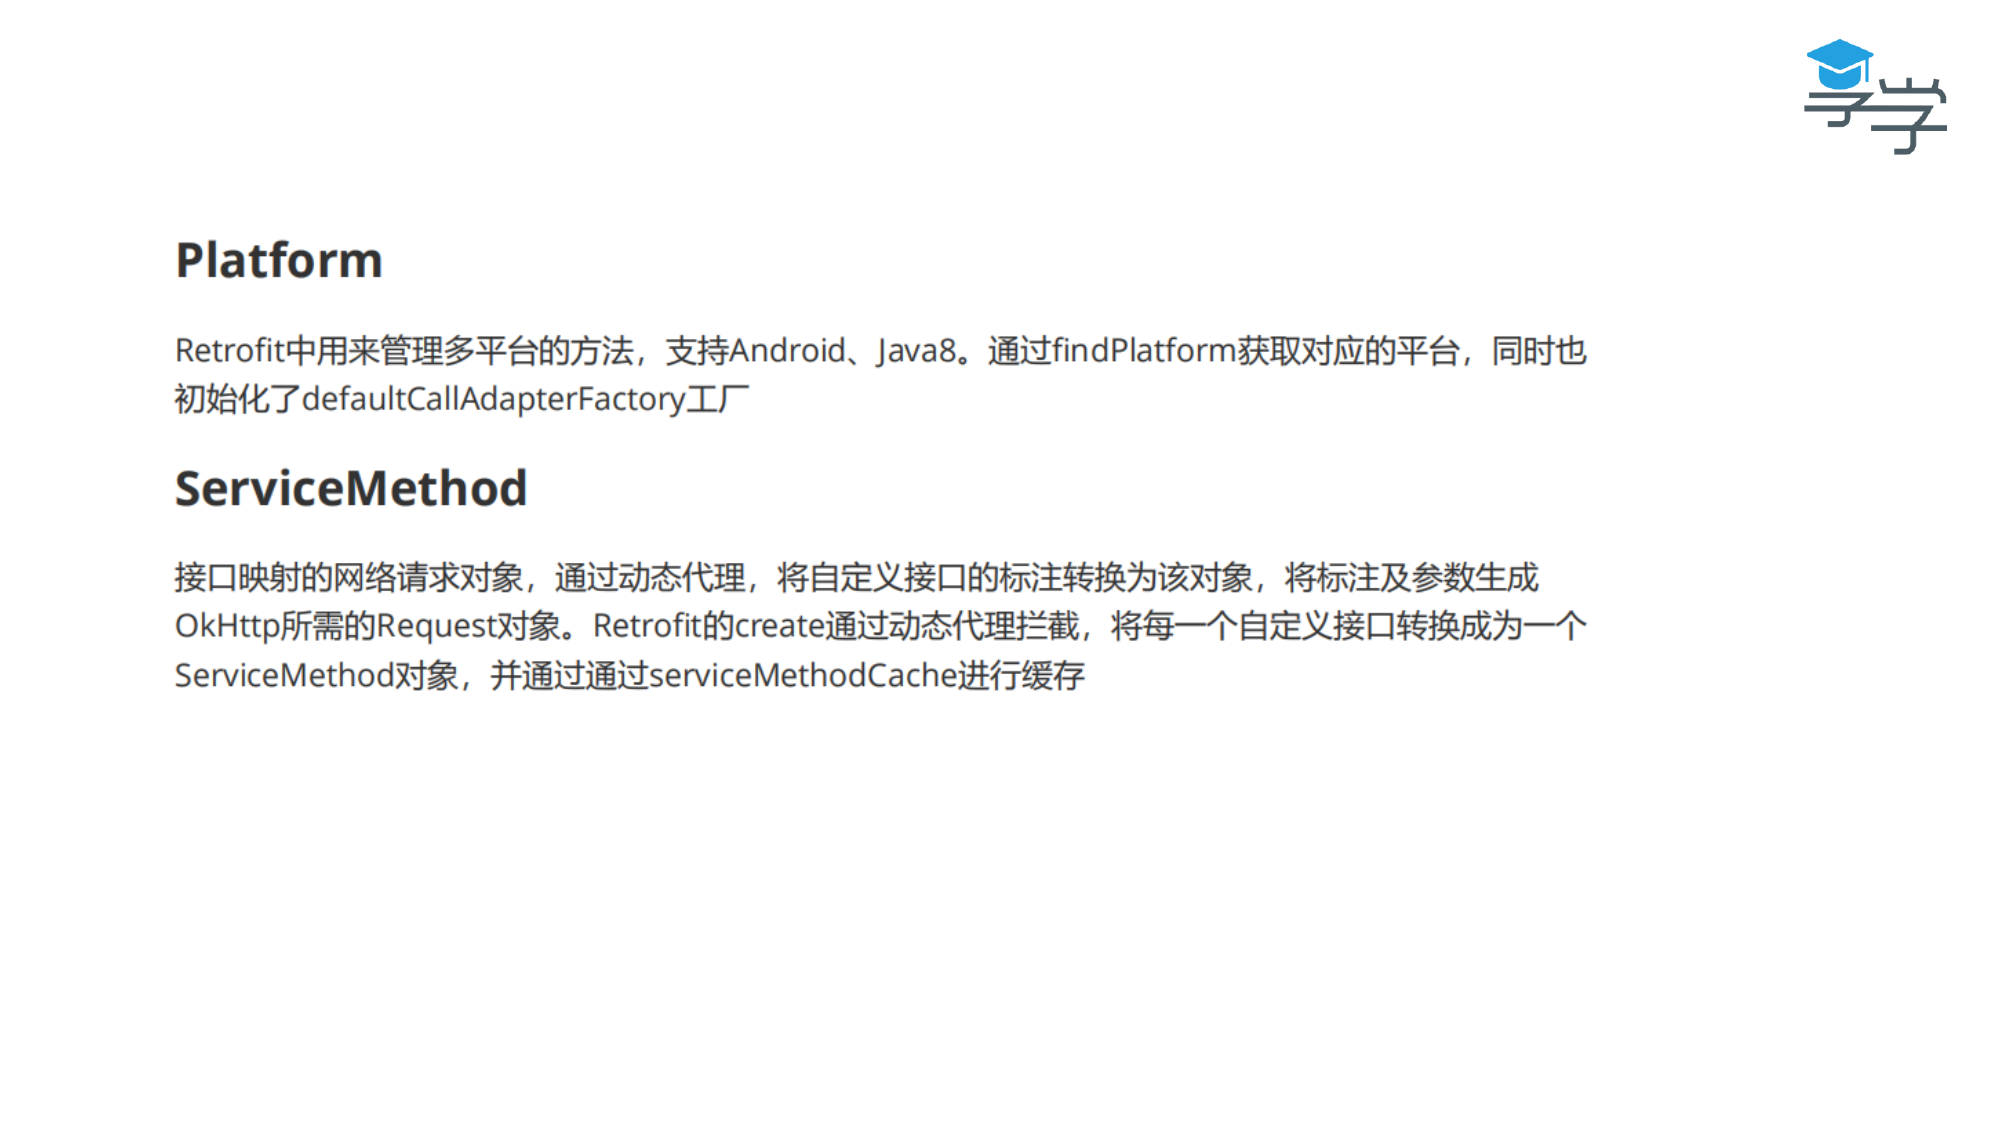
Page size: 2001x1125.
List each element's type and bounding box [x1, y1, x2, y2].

picture [143, 215, 1794, 721]
picture [1799, 20, 1952, 173]
